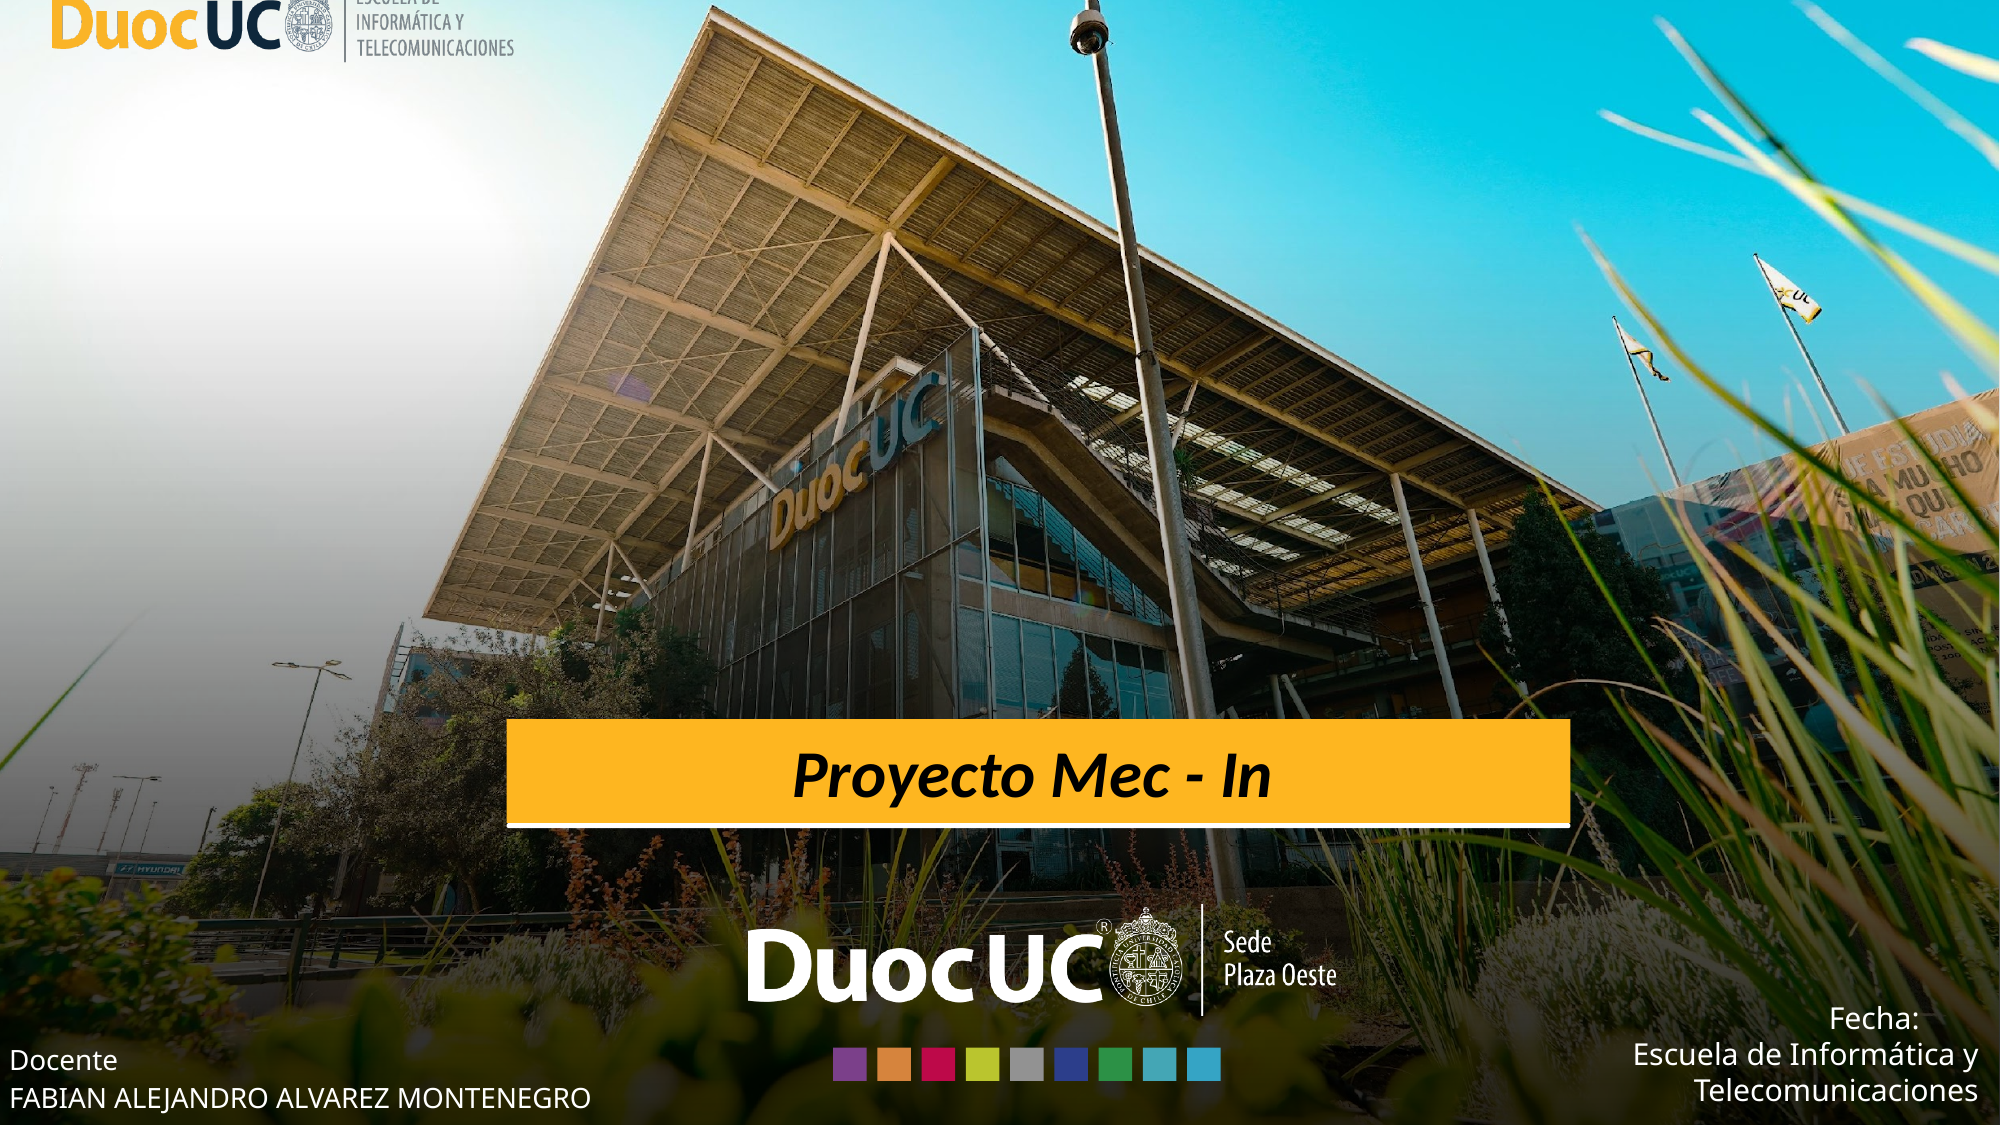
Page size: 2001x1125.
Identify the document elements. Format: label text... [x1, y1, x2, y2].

text_box Docente FABIAN ALEJANDRO ALVAREZ MONTENEGRO [0, 1033, 721, 1123]
picture [0, 0, 2000, 1125]
text_box Fecha: Escuela de Informática y Telecomunicaciones [1345, 955, 1988, 1117]
text_box Proyecto Mec - In [497, 721, 1570, 821]
